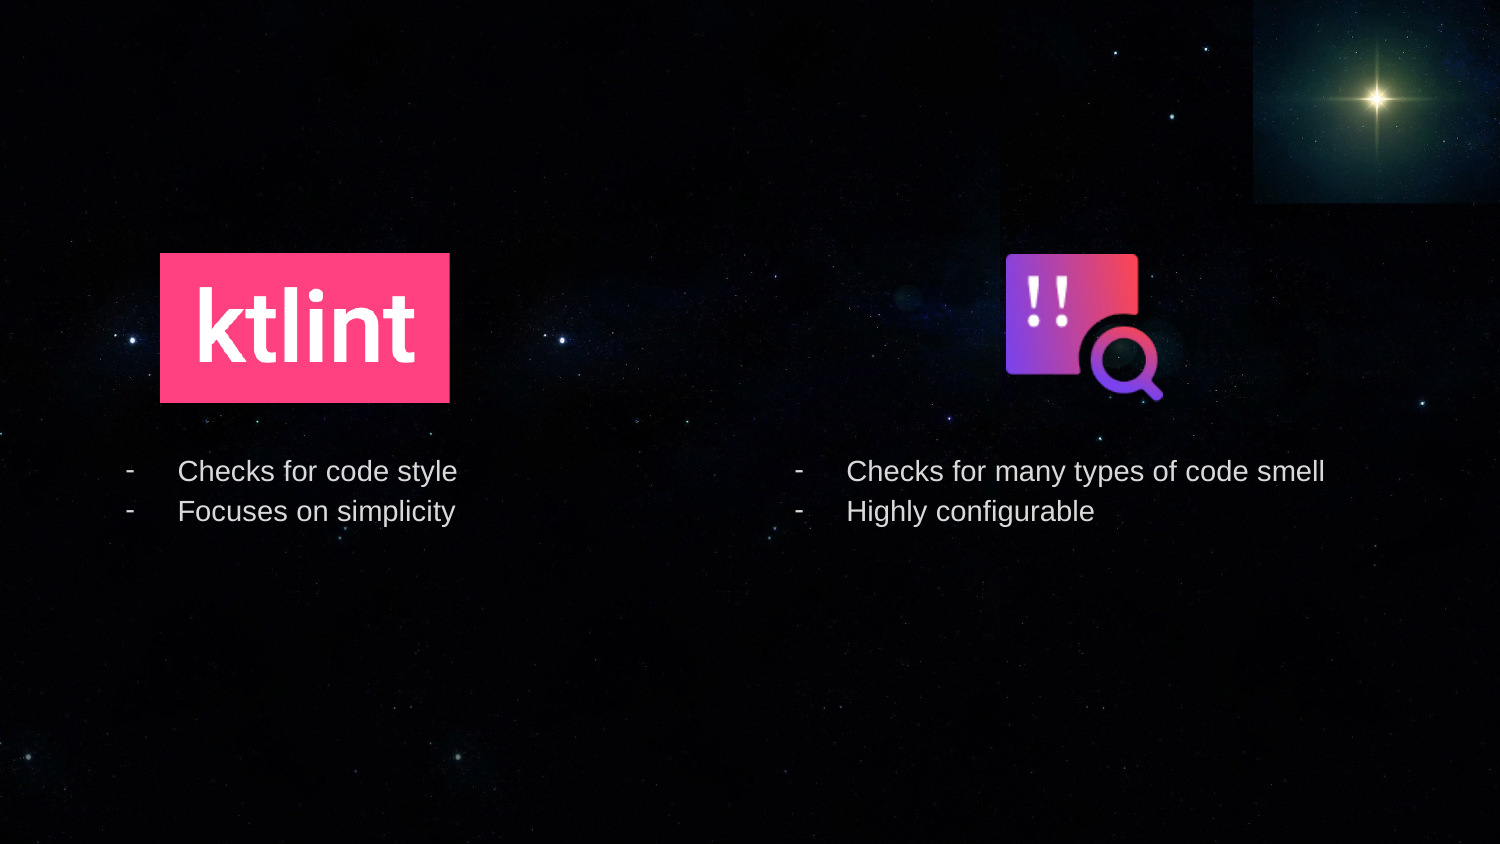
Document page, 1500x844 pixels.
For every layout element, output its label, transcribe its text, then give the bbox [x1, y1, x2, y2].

list Checks for many types of code smell Highly configurable [756, 431, 1413, 591]
picture [0, 0, 1500, 844]
list Checks for code style Focuses on simplicity [87, 431, 523, 591]
